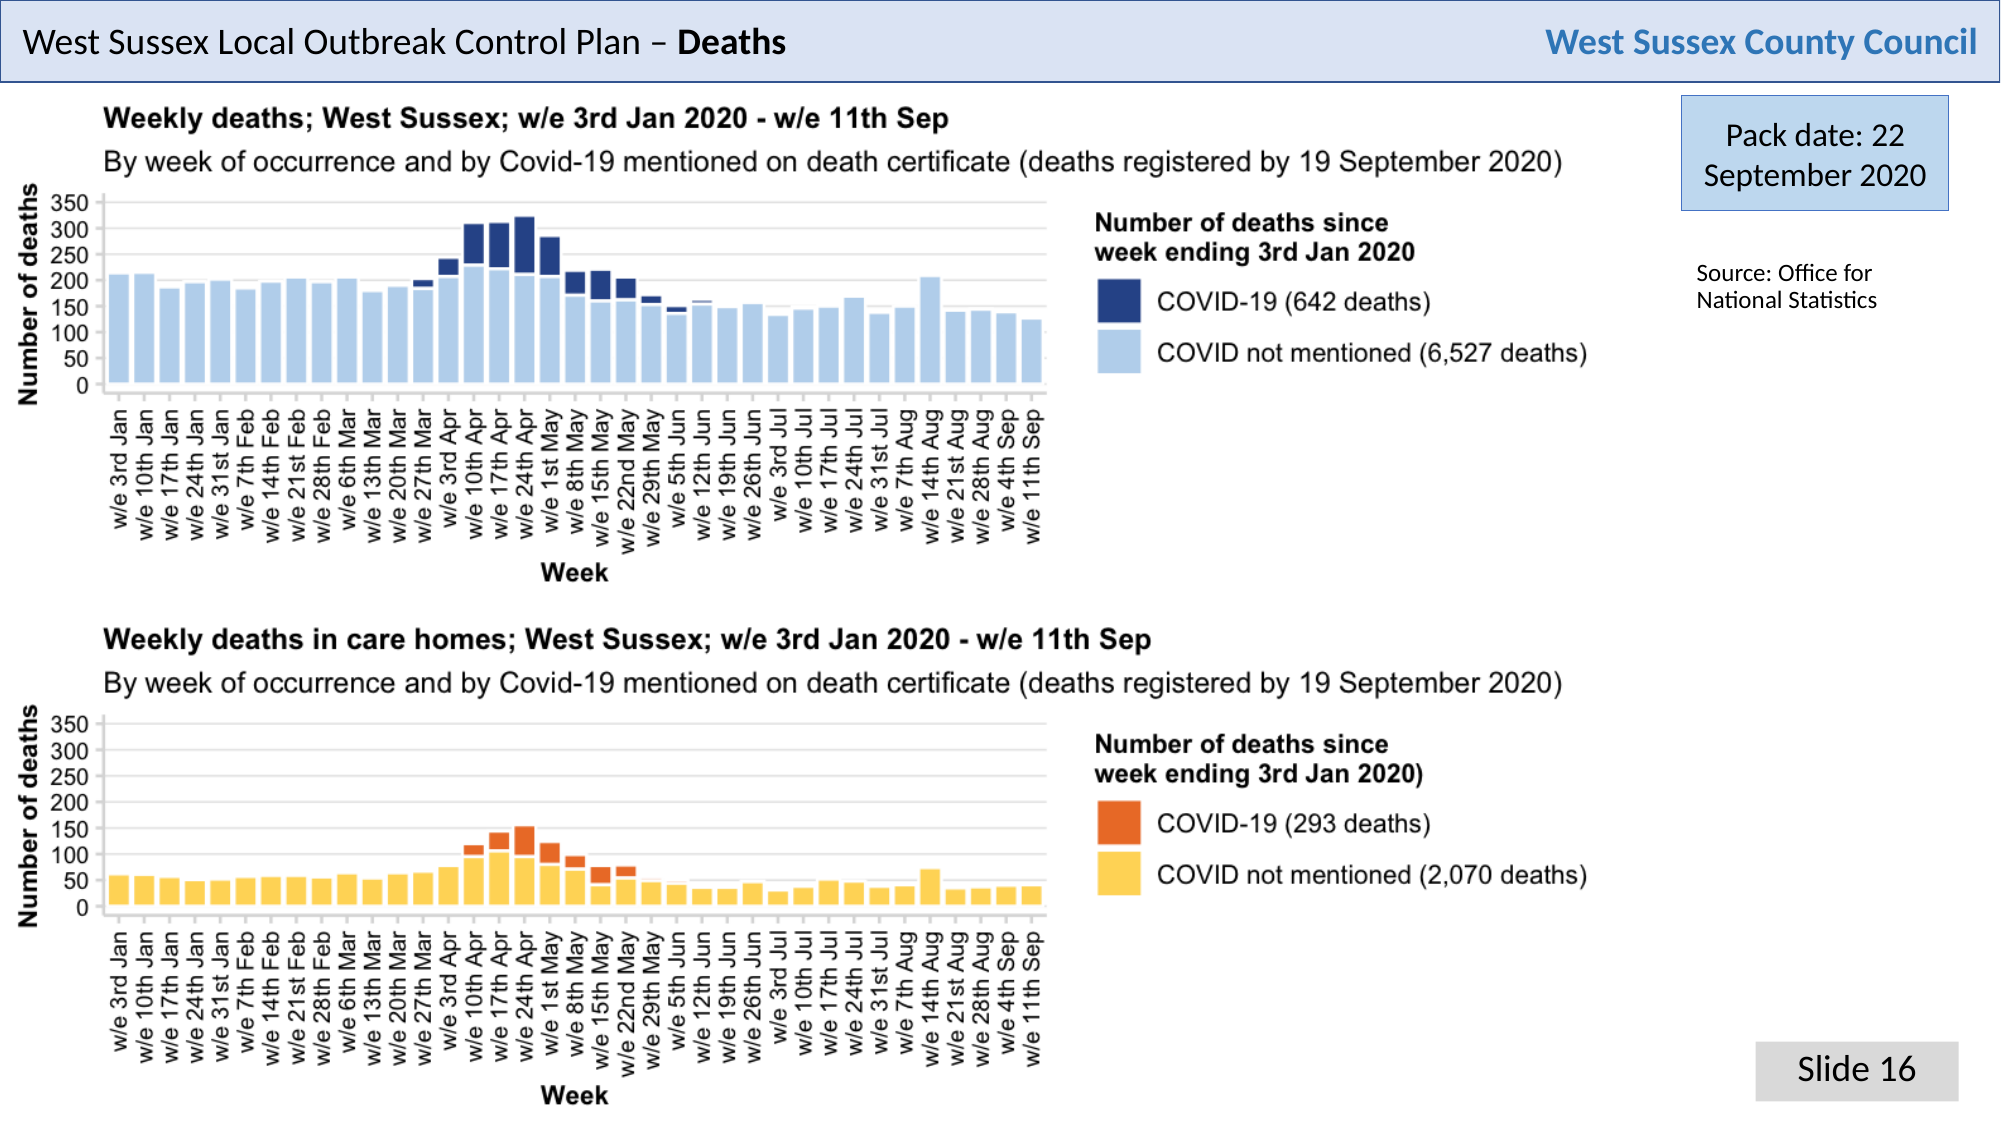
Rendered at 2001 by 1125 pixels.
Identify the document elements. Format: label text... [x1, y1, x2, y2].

picture [3, 612, 1619, 1125]
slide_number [1681, 95, 1949, 211]
list Source: Office for National Statistics [1681, 252, 1959, 289]
list Slide 16 [1755, 1041, 1959, 1102]
picture [3, 91, 1619, 602]
